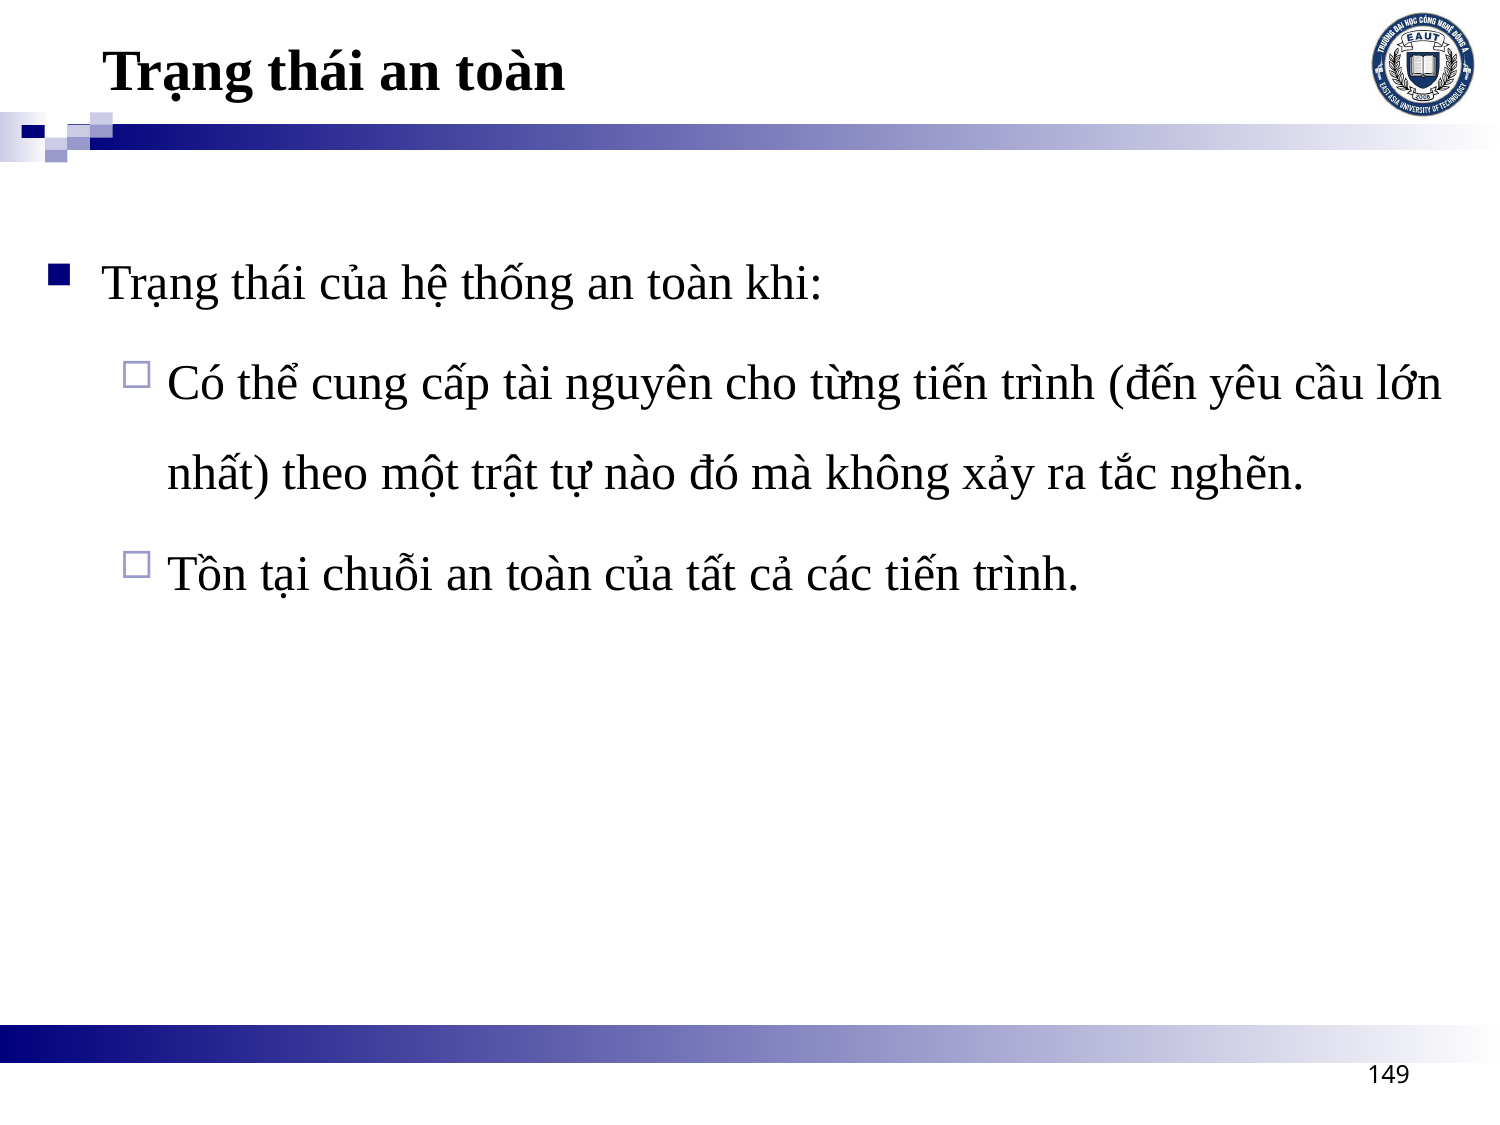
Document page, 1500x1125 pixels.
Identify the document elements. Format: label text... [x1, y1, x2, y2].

slide_number 149 [1074, 1025, 1425, 1100]
list Trạng thái của hệ thống an toàn khi: Có thể cung cấp tài nguyên cho từng tiến trình (đến yêu cầu lớn nhất) theo một trật tự nào đó mà không xảy ra tắc nghẽn. Tồn tại chuỗi an toàn của tất cả các tiến trình. [30, 212, 1475, 1038]
title Trạng thái an toàn [87, 24, 813, 179]
